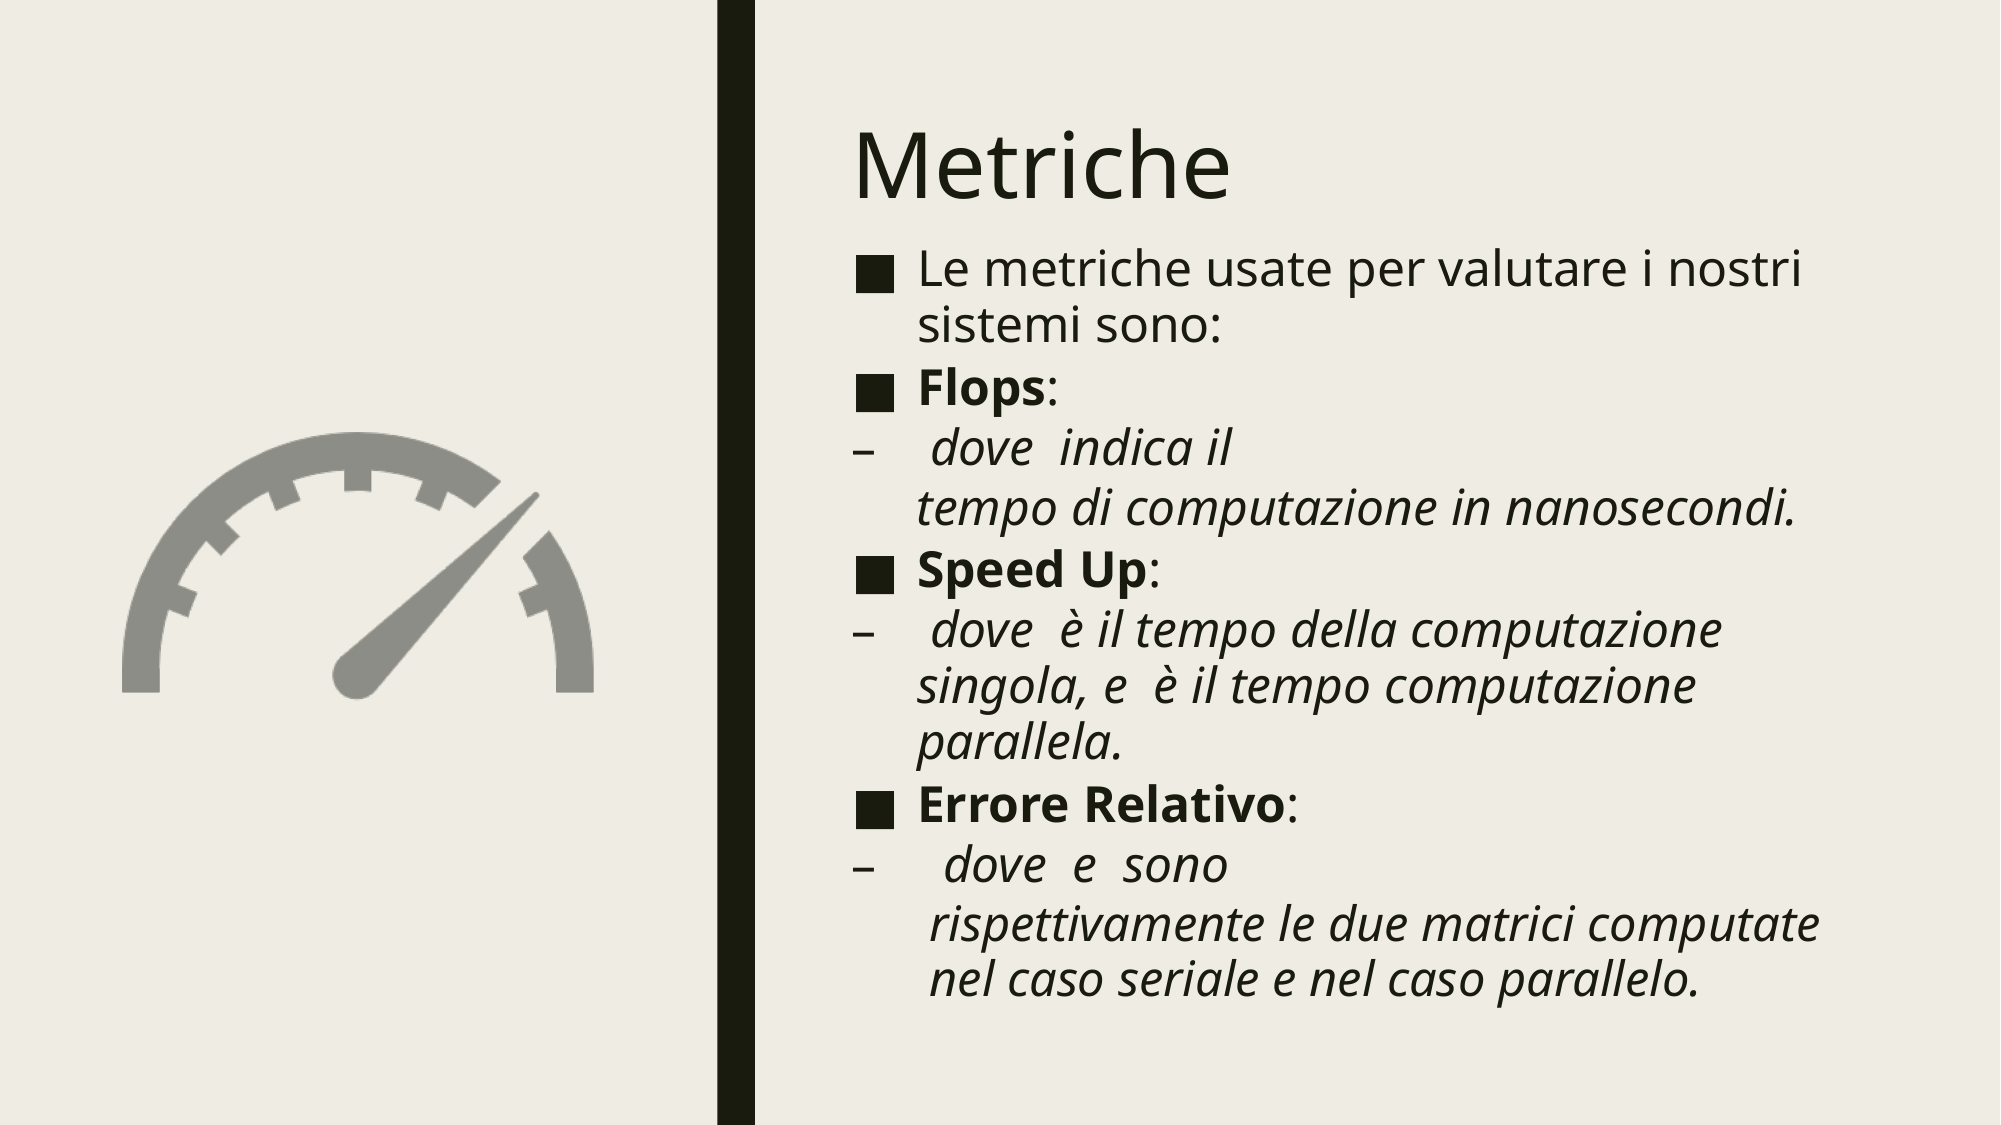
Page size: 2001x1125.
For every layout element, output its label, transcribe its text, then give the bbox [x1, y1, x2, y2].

text_box Metriche [836, 112, 1850, 357]
picture [104, 308, 612, 817]
text_box [715, 0, 758, 1125]
text_box [758, 0, 2000, 1125]
text_box [0, 0, 715, 1125]
